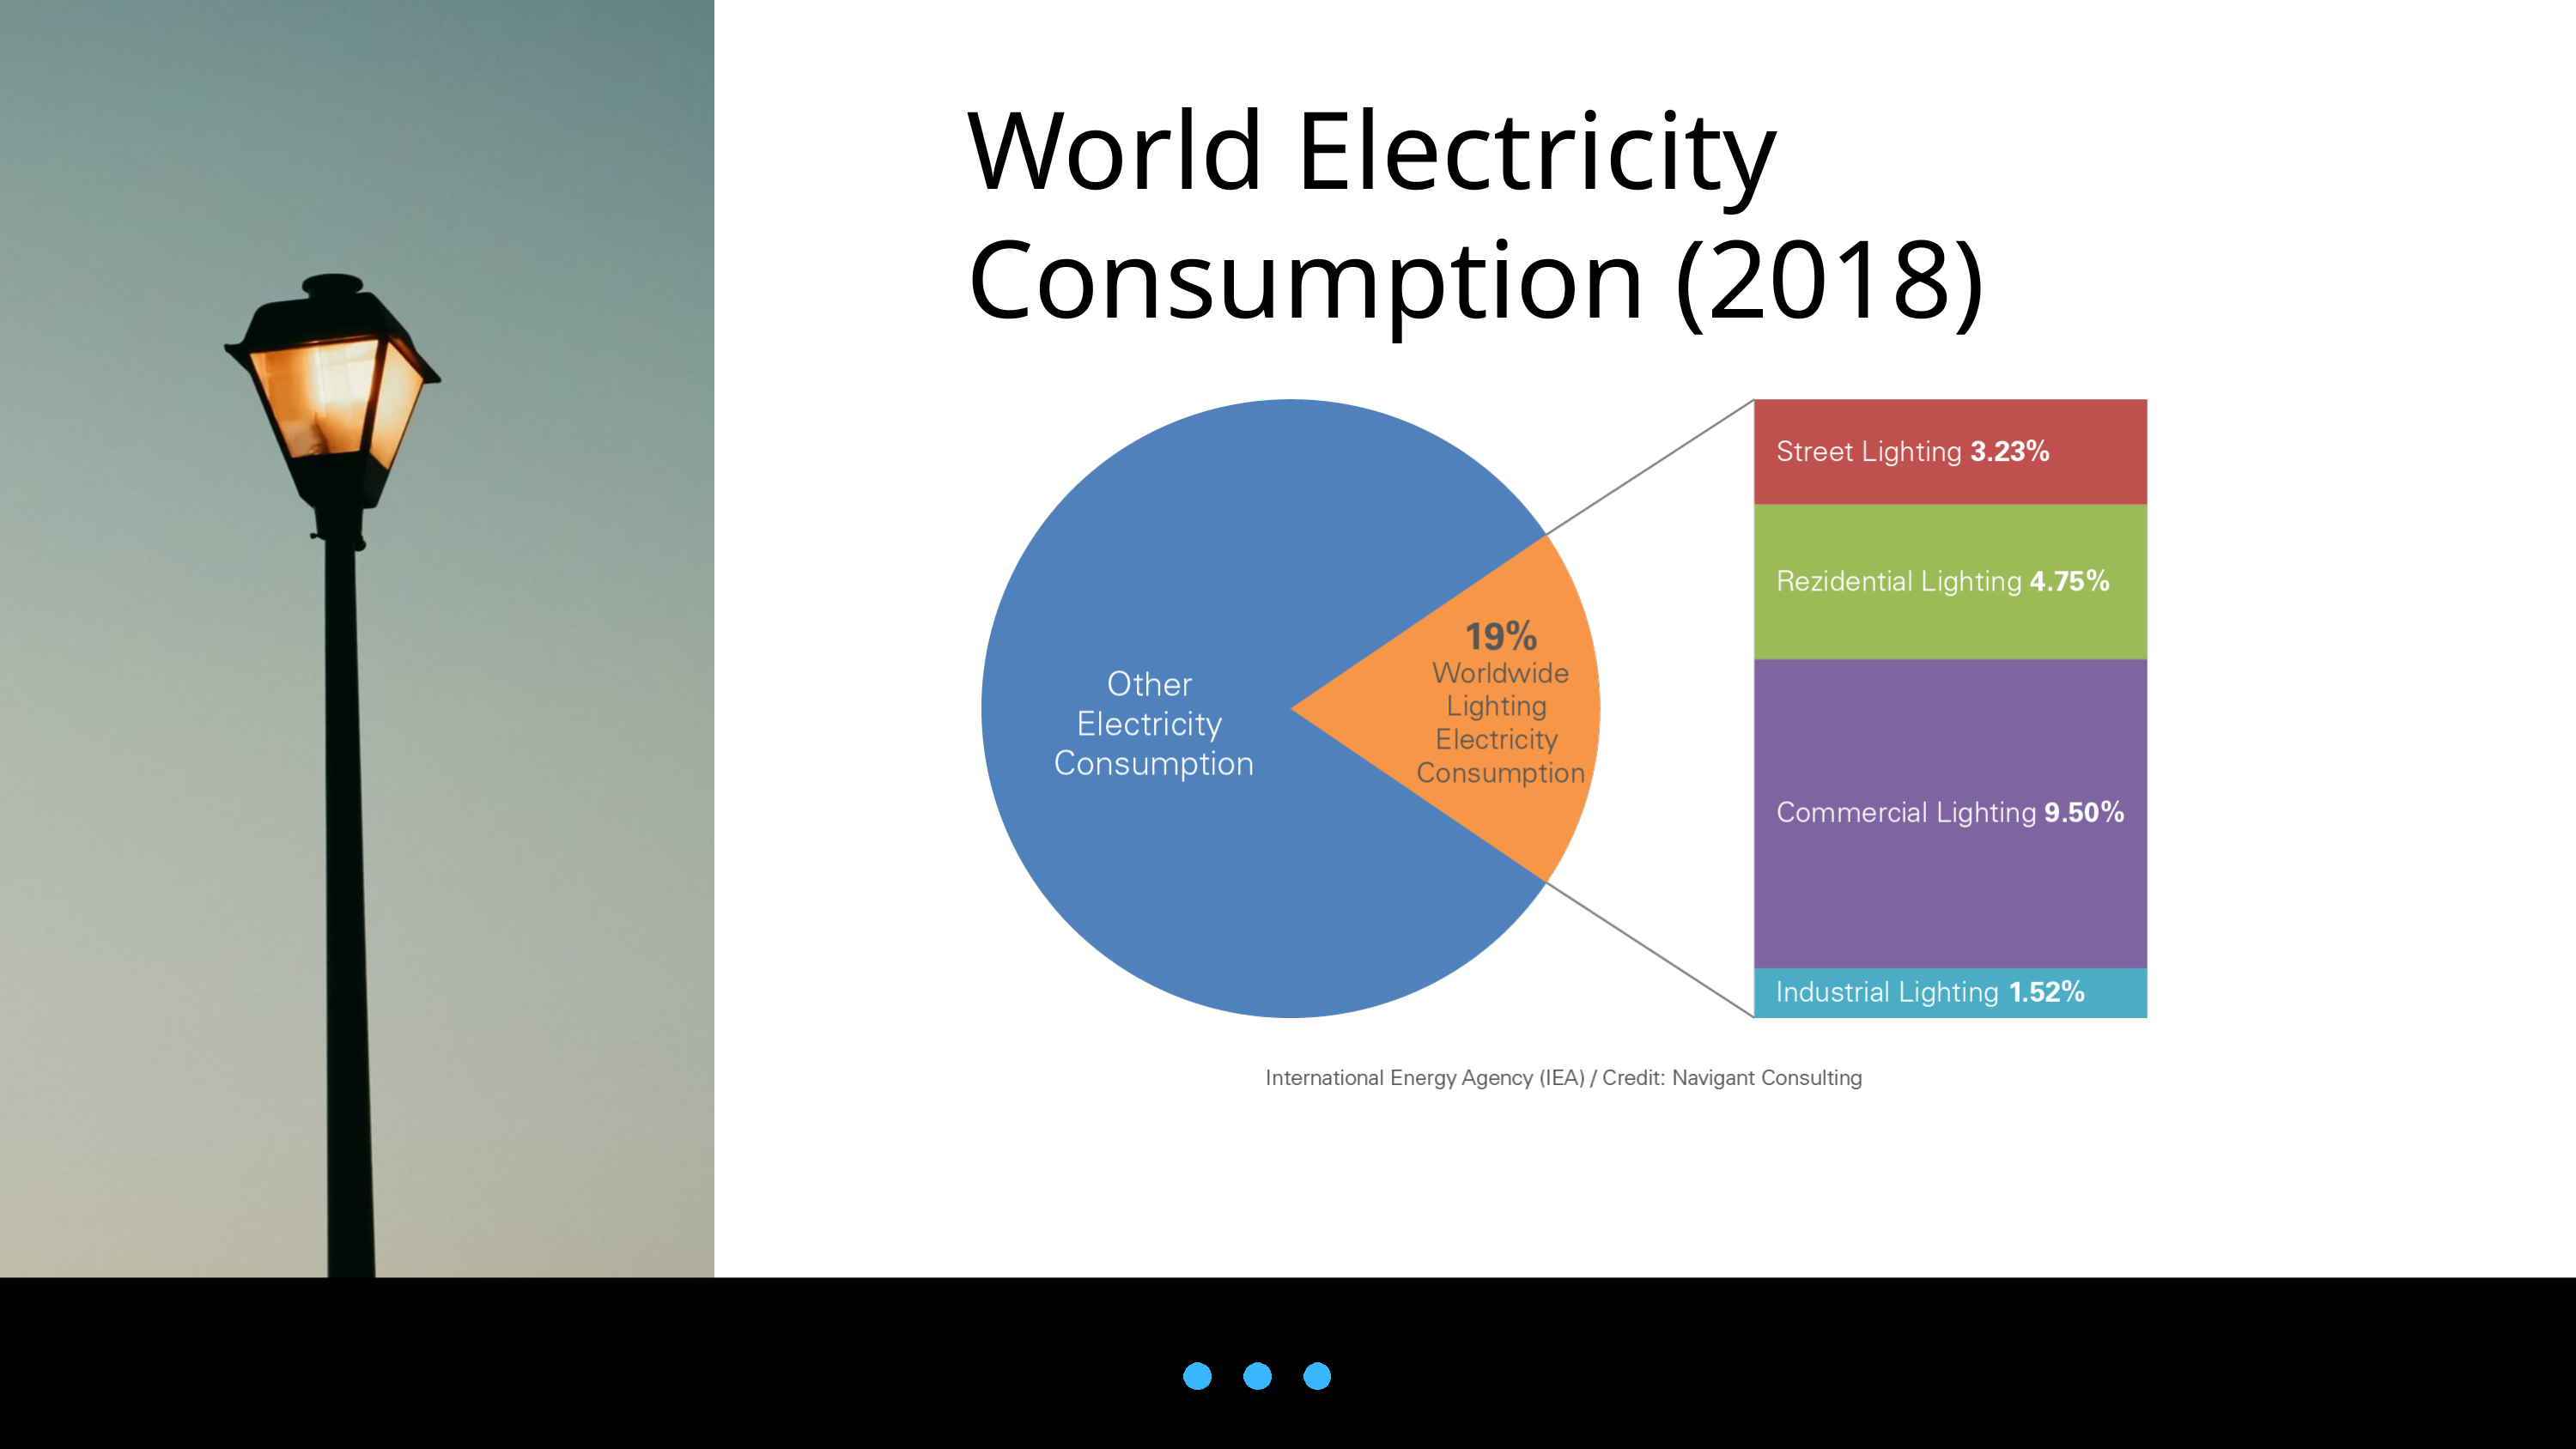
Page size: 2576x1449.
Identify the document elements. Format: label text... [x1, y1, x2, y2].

text_box [0, 1277, 2576, 1449]
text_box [1183, 1362, 1332, 1390]
picture [0, 0, 715, 1318]
text_box World Electricity Consumption (2018) [965, 82, 2394, 340]
picture [933, 367, 2281, 1117]
